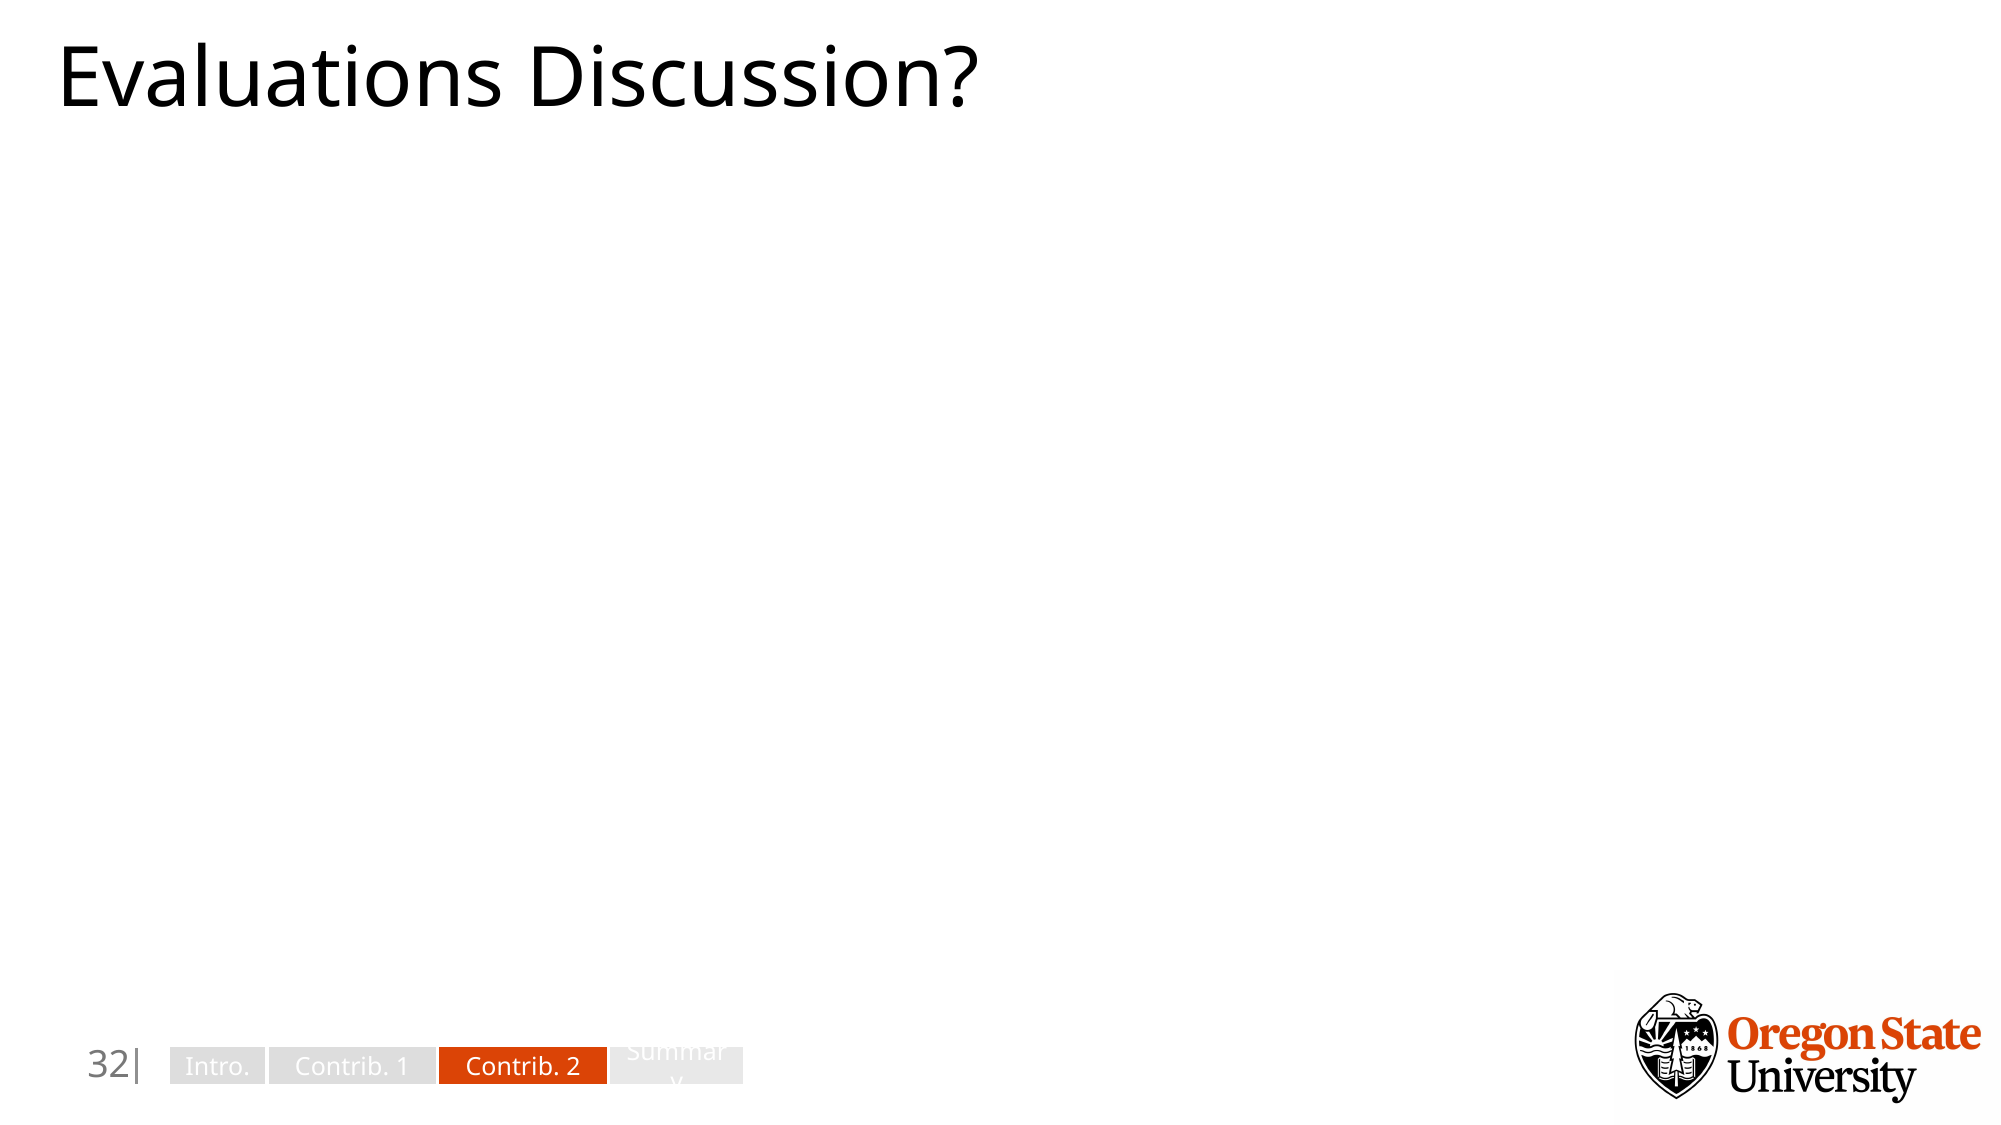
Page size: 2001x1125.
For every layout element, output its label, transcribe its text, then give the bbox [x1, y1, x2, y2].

slide_number 31 [72, 1035, 523, 1096]
picture [1614, 970, 2000, 1125]
title Evaluations Discussion? [40, 26, 1941, 133]
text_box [135, 1044, 746, 1086]
